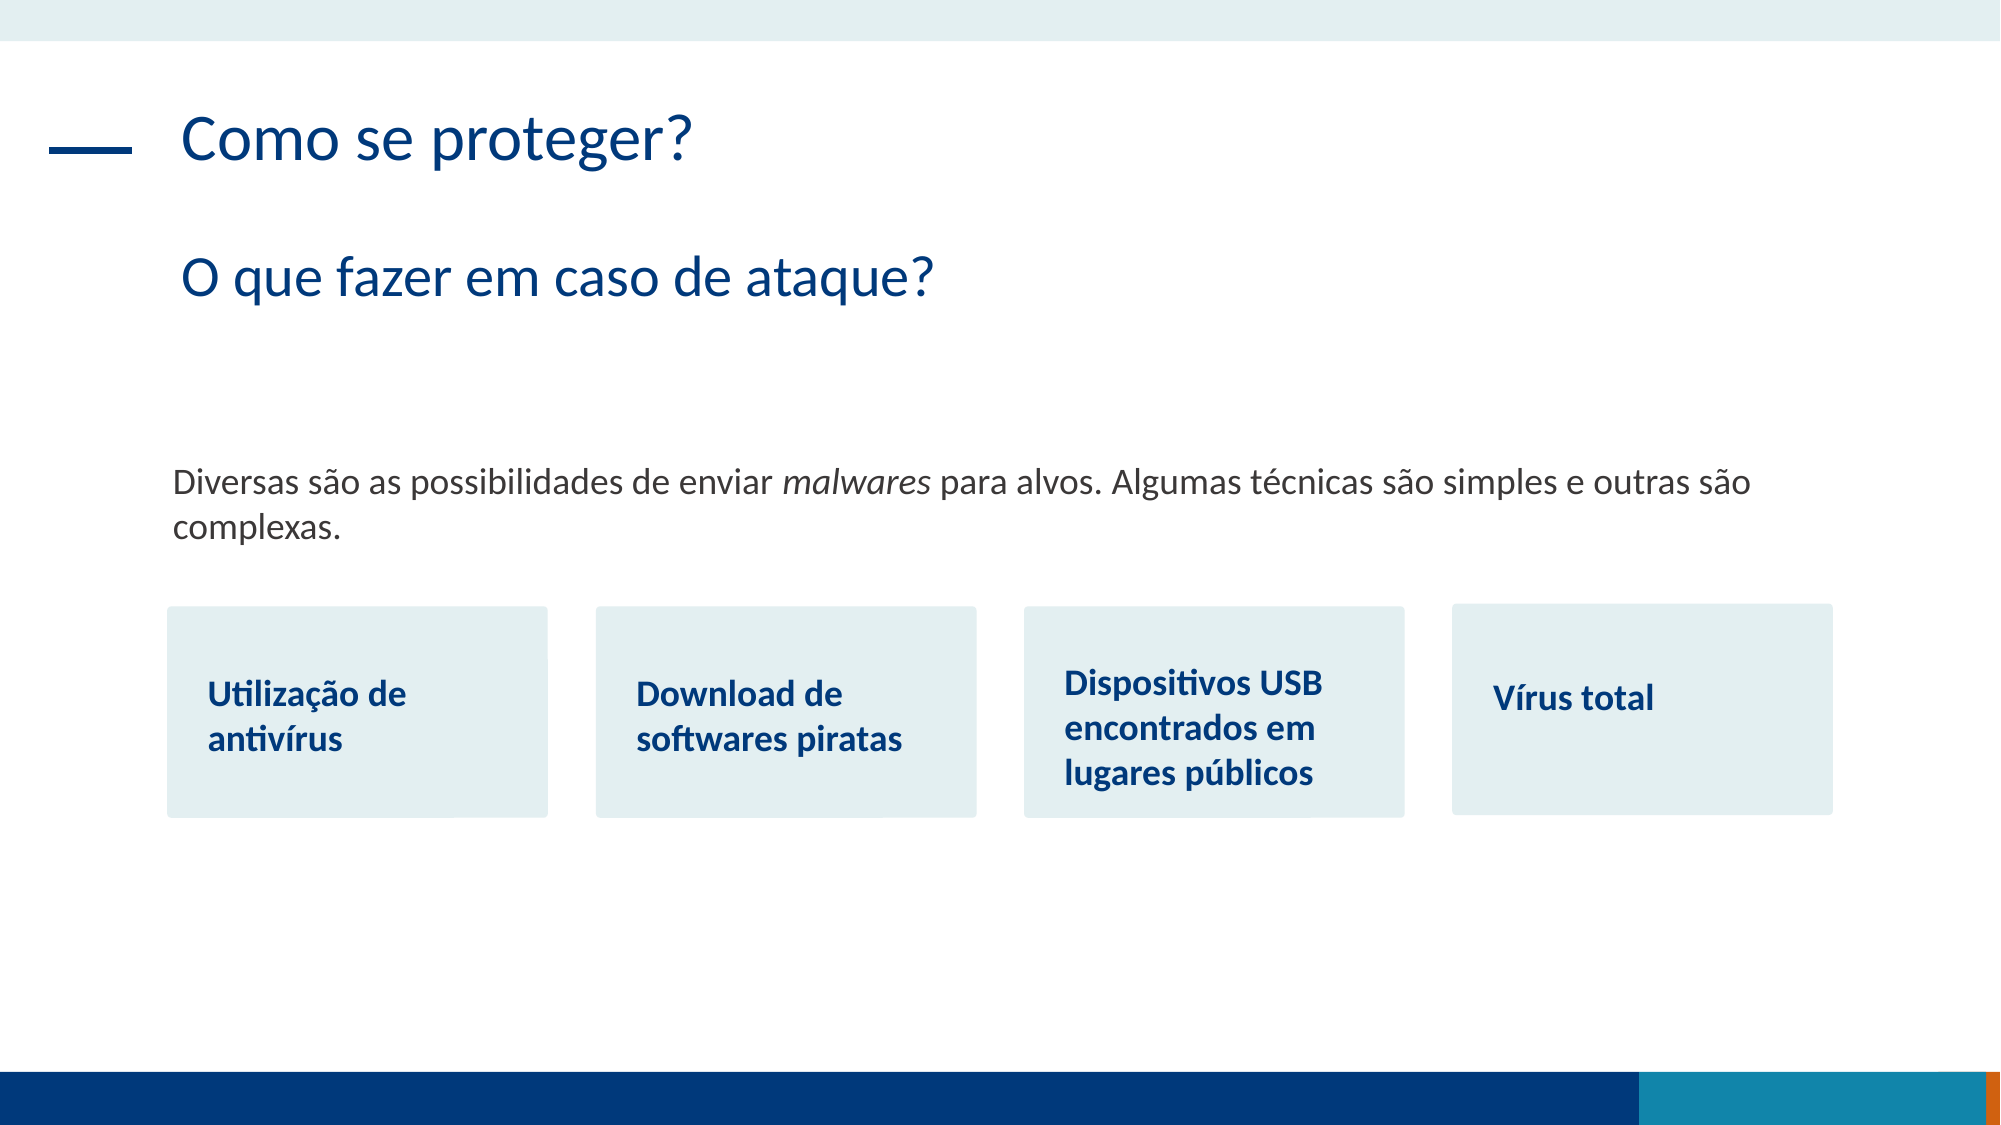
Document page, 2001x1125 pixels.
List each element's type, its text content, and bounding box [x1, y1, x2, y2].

list Como se proteger? [167, 95, 1833, 237]
text_box Diversas são as possibilidades de enviar malwares para alvos. Algumas técnicas são simples e outras são complexas. [158, 449, 1833, 555]
list O que fazer em caso de ataque? [167, 238, 1833, 380]
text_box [167, 603, 1833, 818]
